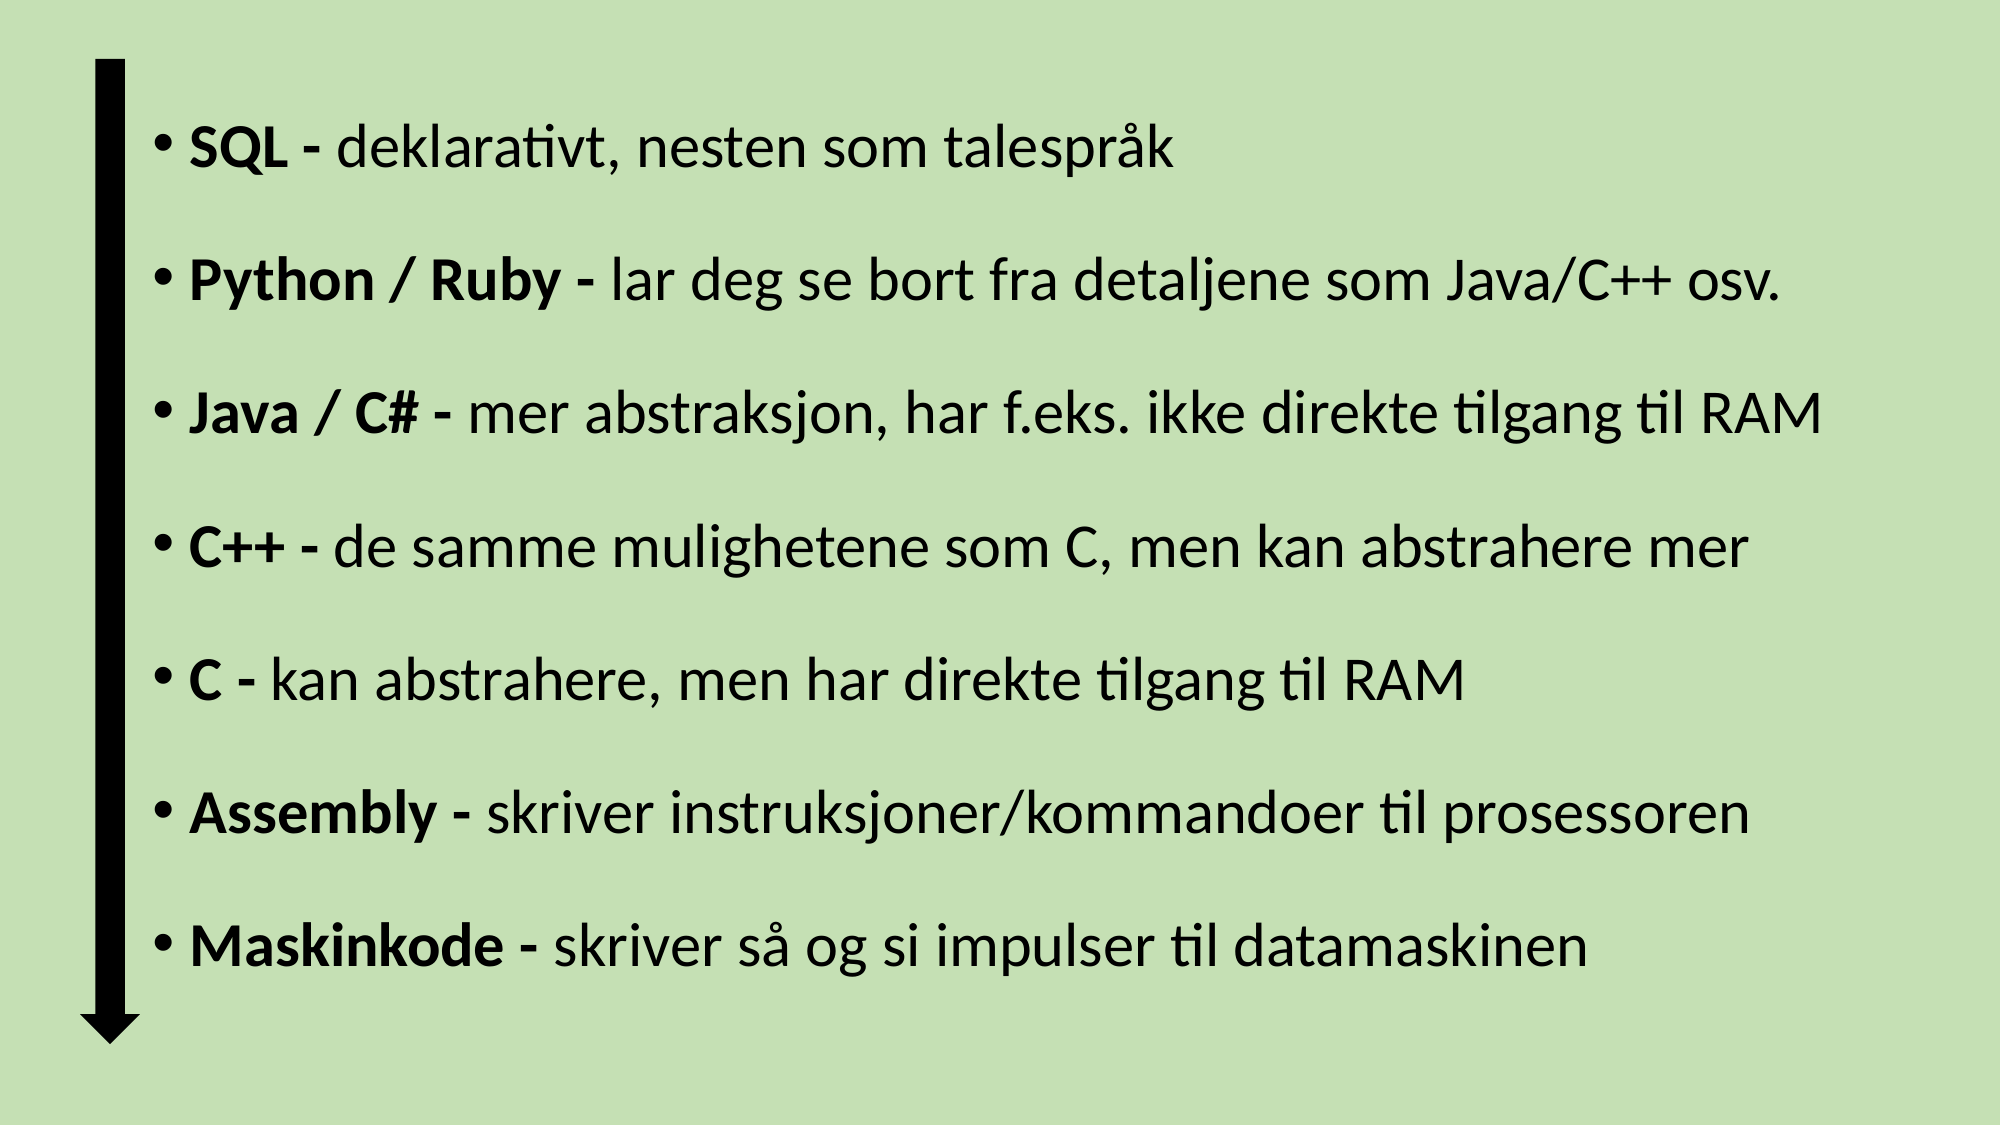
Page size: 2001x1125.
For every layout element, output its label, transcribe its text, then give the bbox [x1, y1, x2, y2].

text_box [80, 58, 140, 1045]
list SQL - deklarativt, nesten som talespråk Python / Ruby - lar deg se bort fra detaljene som Java/C++ osv. Java / C# - mer abstraksjon, har f.eks. ikke direkte tilgang til RAM C++ - de samme mulighetene som C, men kan abstrahere mer C - kan abstrahere, men har direkte tilgang til RAM Assembly - skriver instruksjoner/kommandoer til prosessoren Maskinkode - skriver så og si impulser til datamaskinen [137, 59, 1863, 1043]
